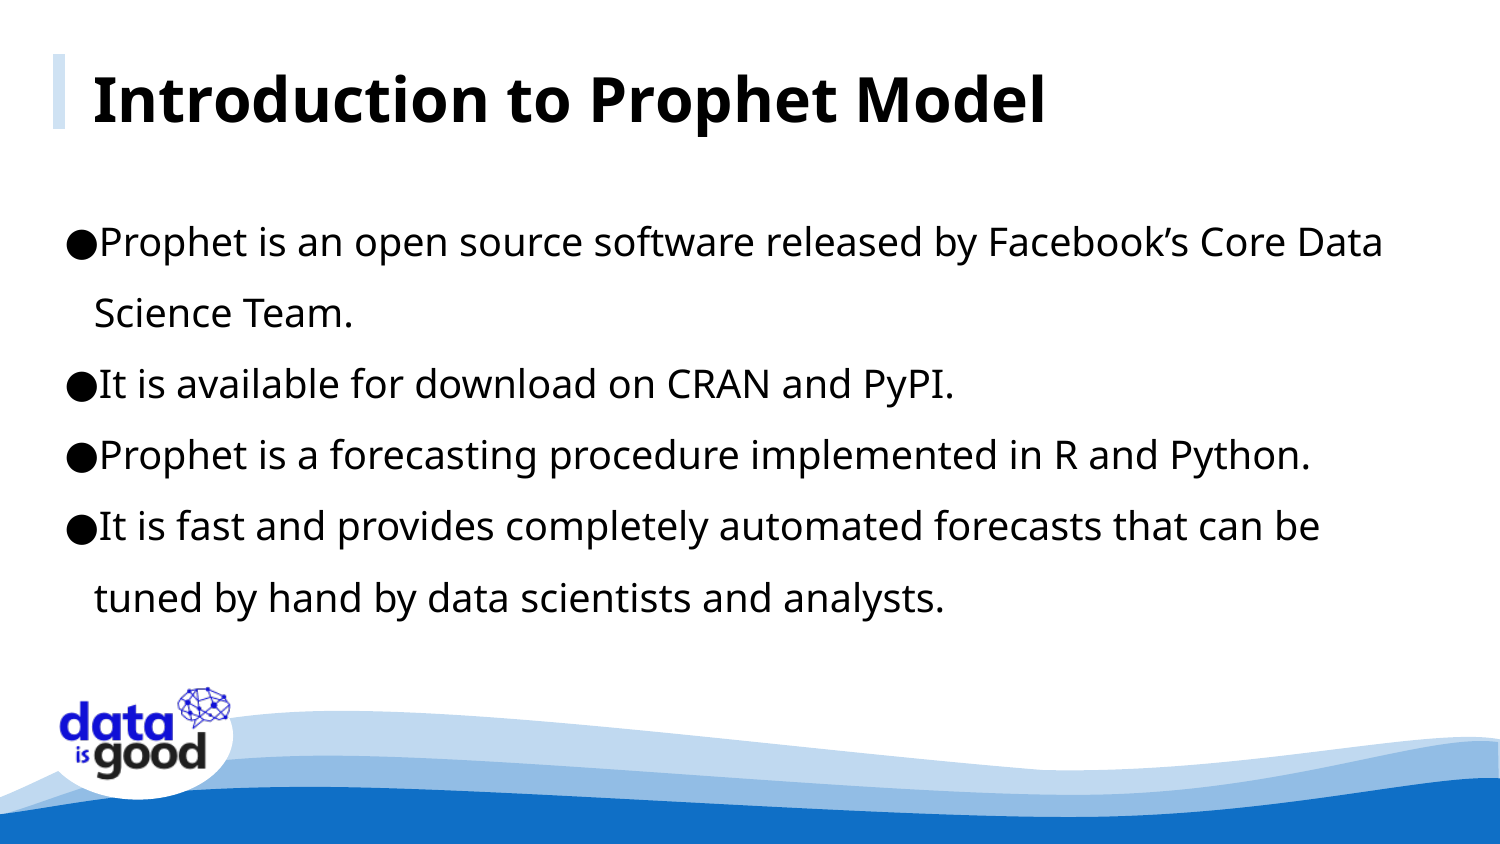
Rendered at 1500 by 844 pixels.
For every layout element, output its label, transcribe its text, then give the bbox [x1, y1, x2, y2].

picture [58, 685, 231, 804]
text_box Introduction to Prophet Model [87, 54, 1339, 143]
text_box Prophet is an open source software released by Facebook’s Core Data Science Team. It is available for download on CRAN and PyPI. Prophet is a forecasting procedure implemented in R and Python. It is fast and provides completely automated forecasts that can be tuned by hand by data scientists and analysts. [58, 187, 1401, 618]
